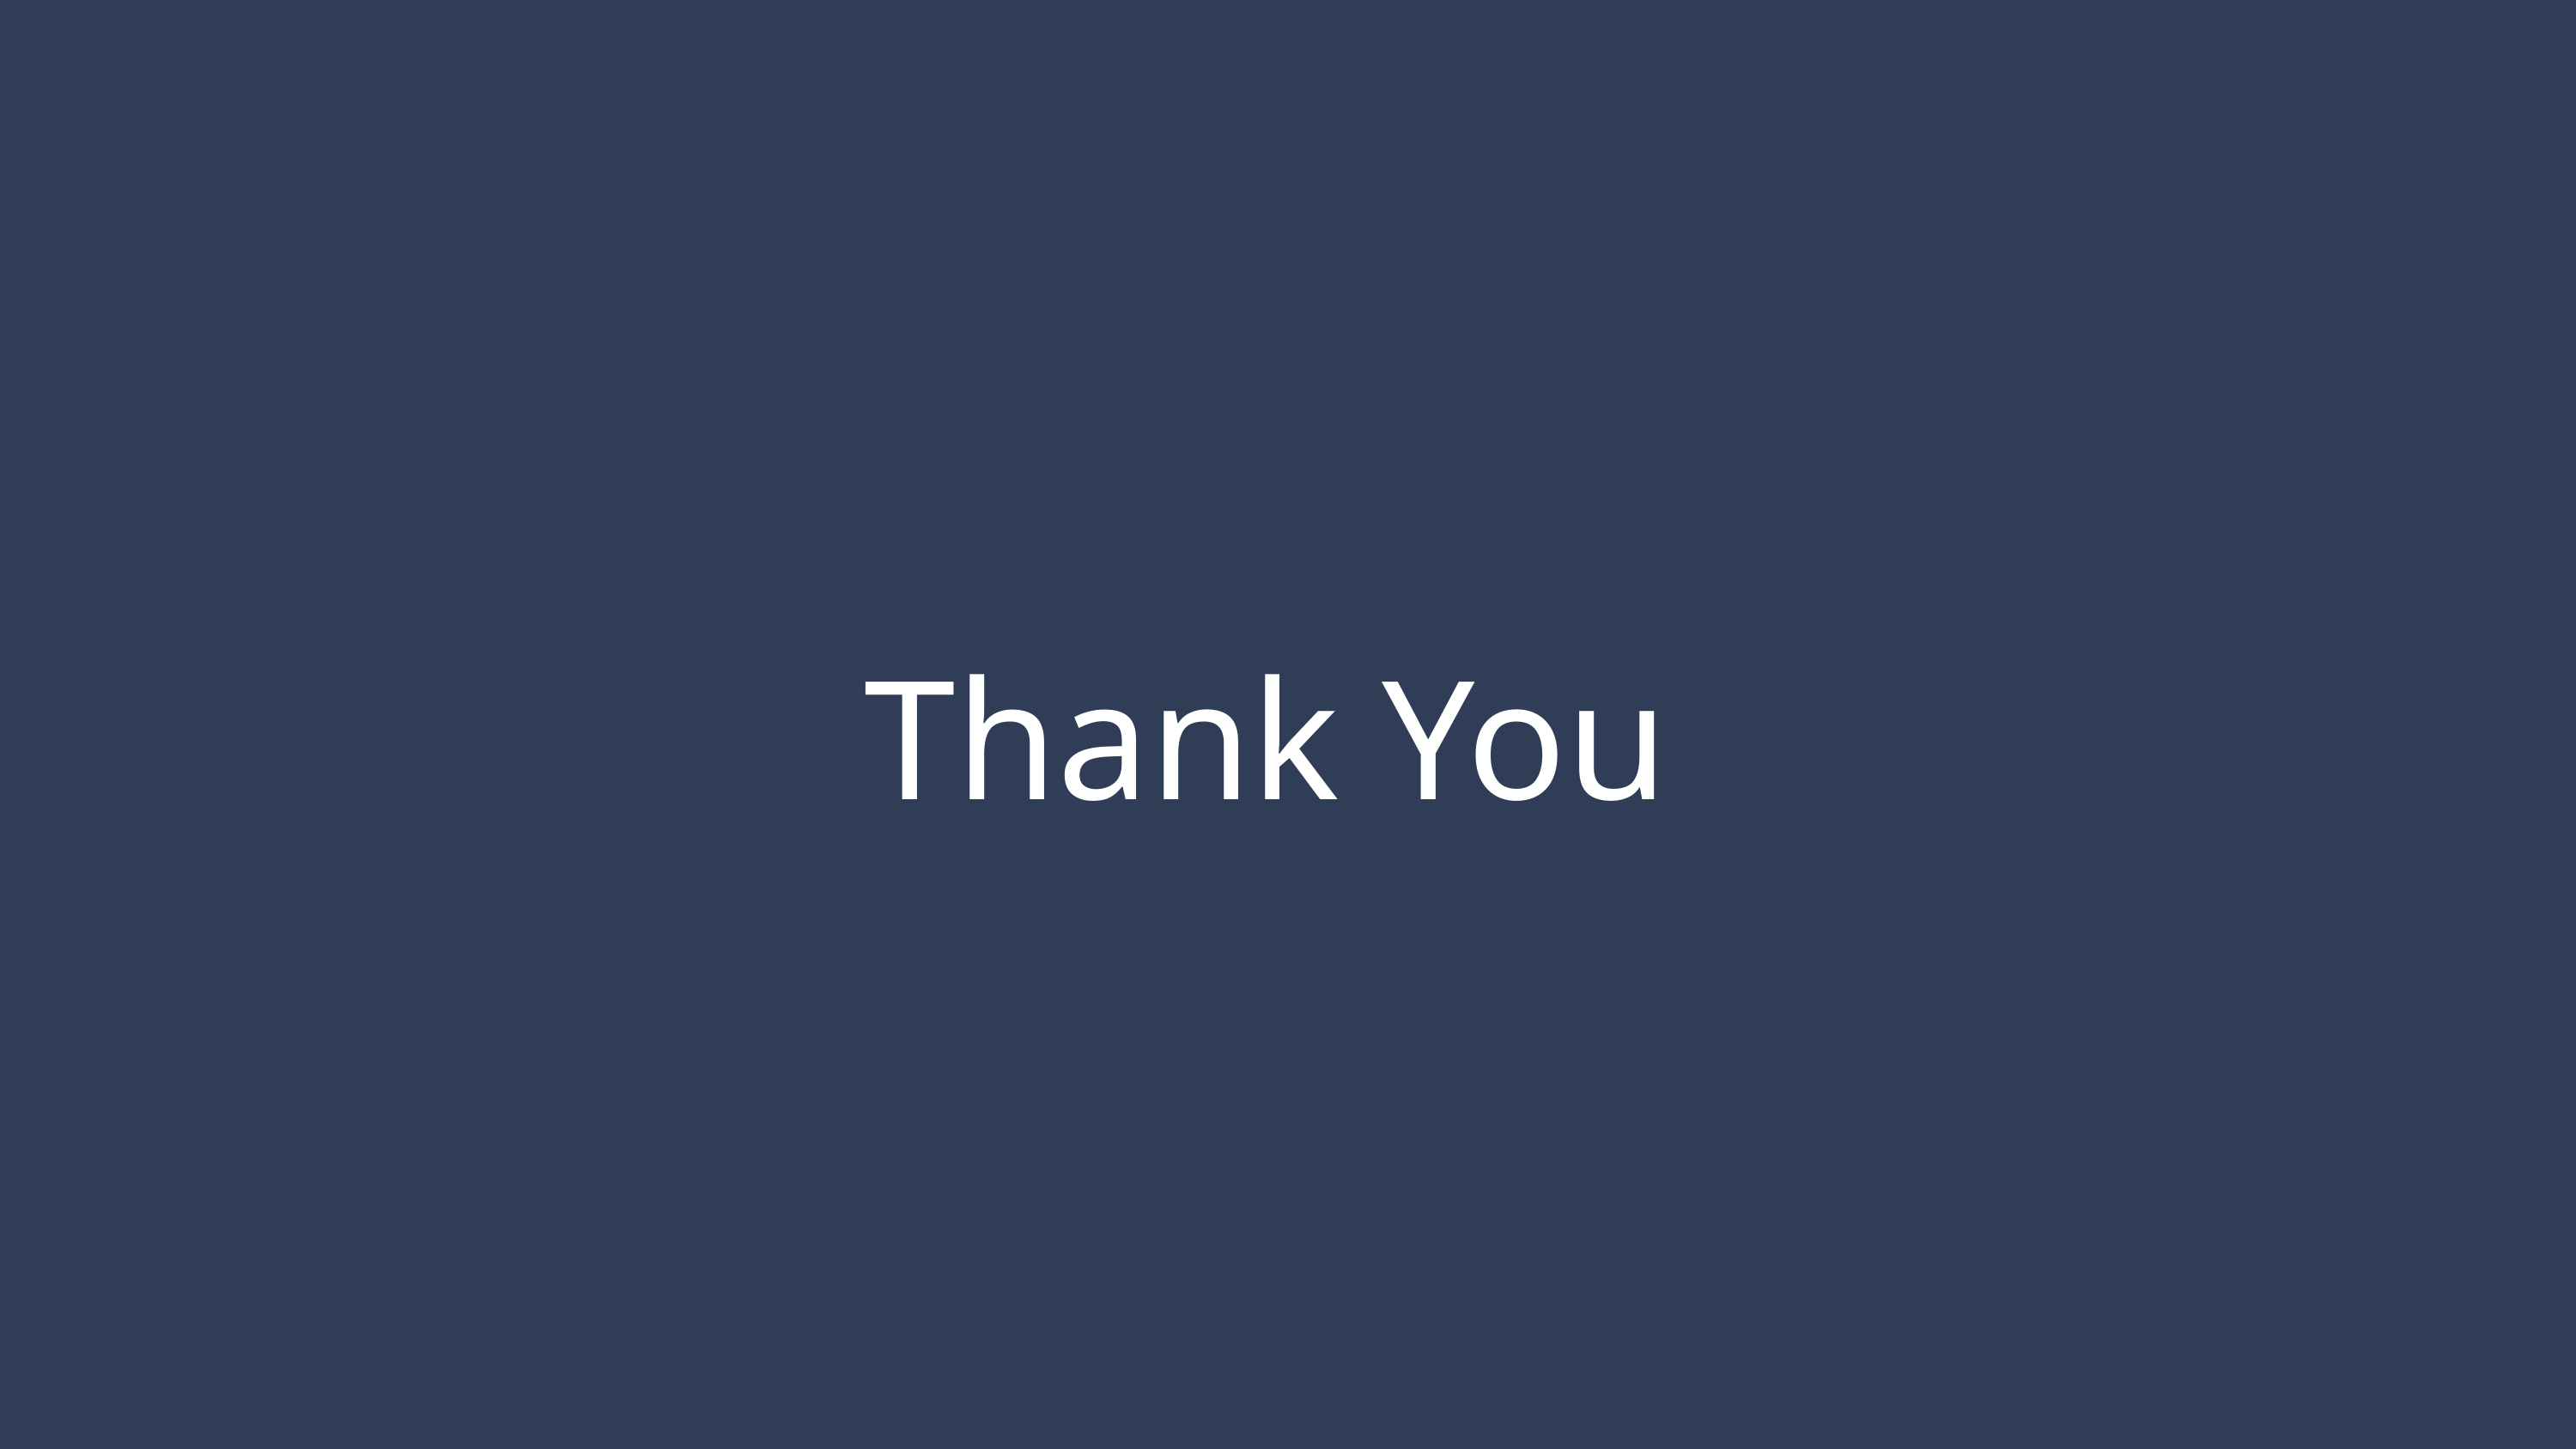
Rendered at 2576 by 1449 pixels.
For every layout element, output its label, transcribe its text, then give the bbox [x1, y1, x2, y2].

text_box Thank You [849, 602, 1727, 833]
